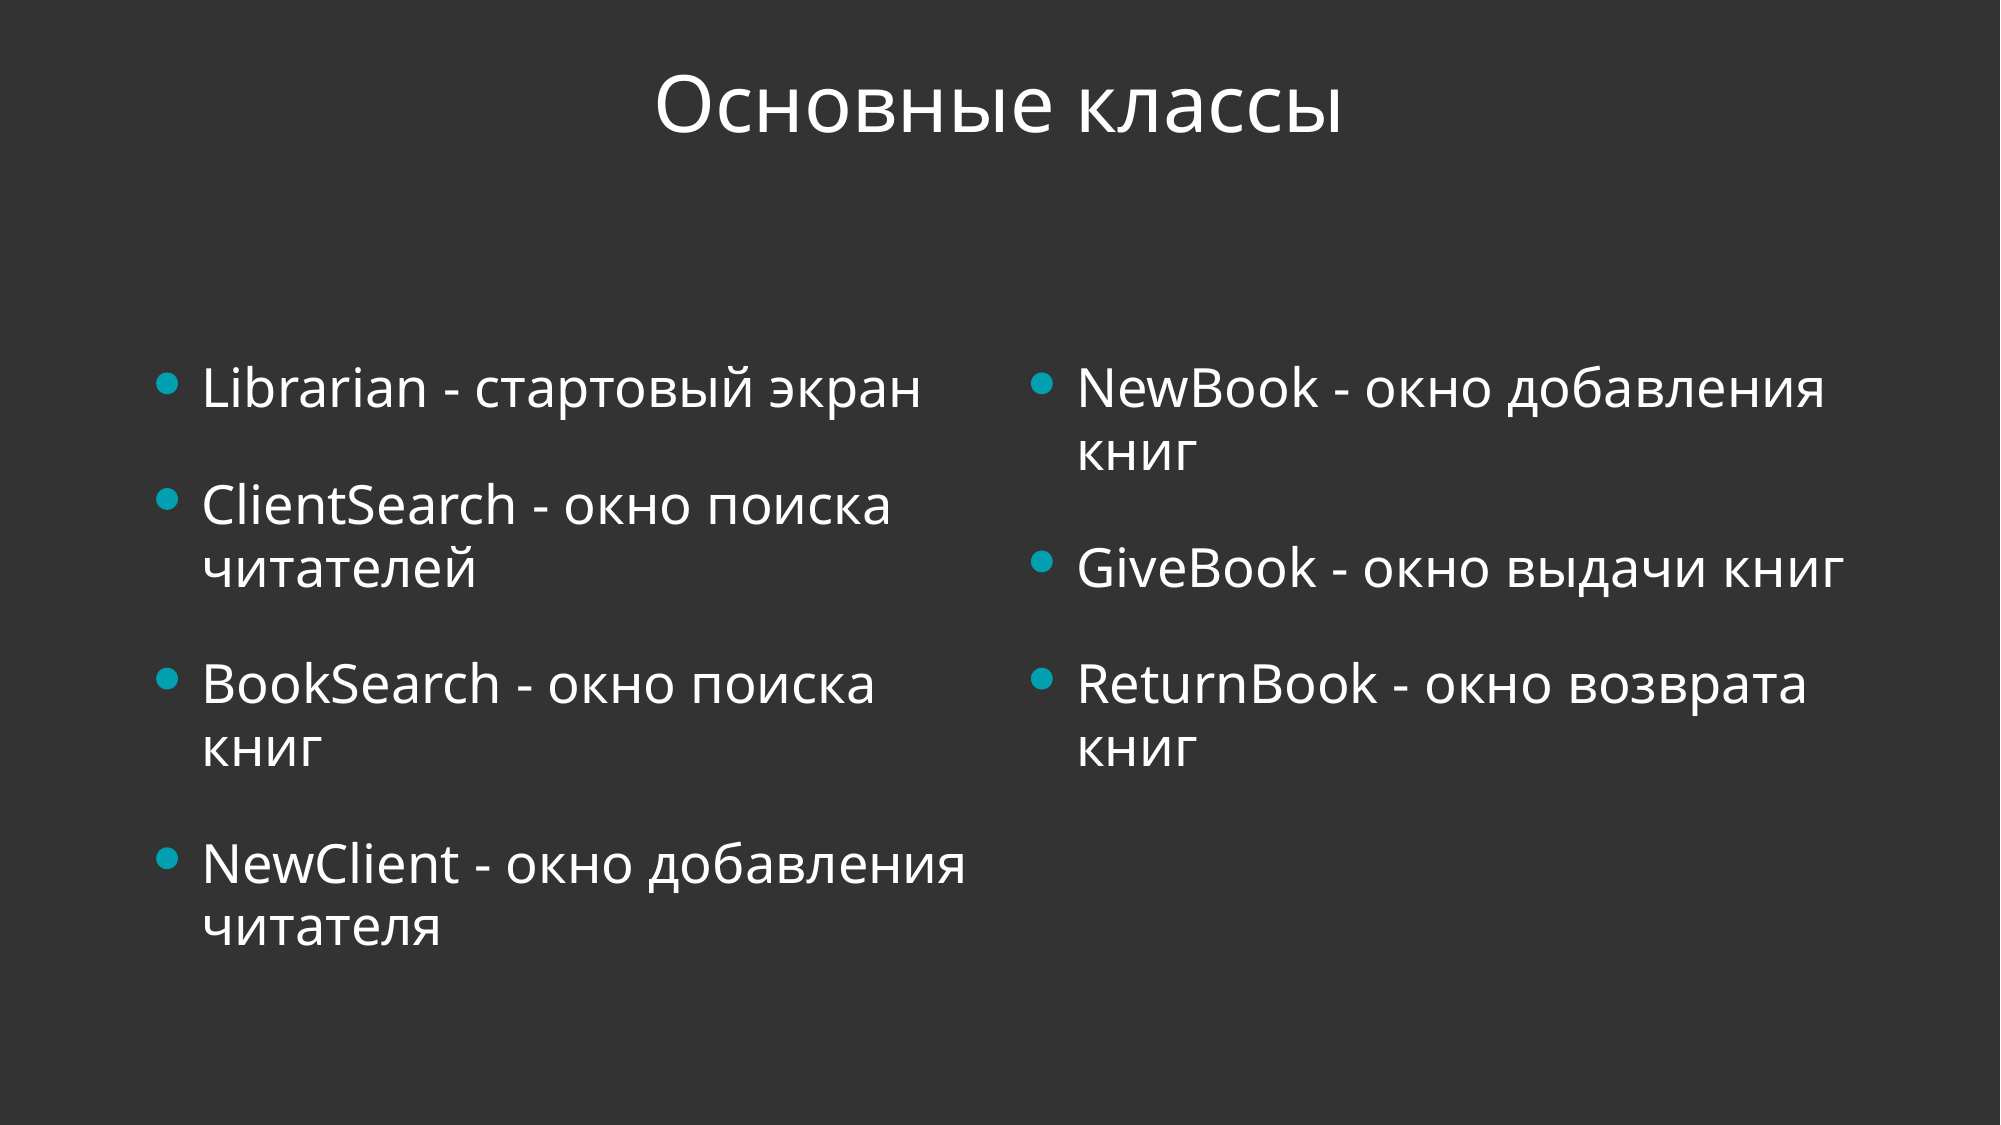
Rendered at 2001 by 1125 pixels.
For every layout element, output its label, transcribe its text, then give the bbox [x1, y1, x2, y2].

text_box NewBook - окно добавления книг [1076, 356, 1906, 465]
text_box NewClient - окно добавления читателя [201, 831, 1031, 940]
text_box [1030, 550, 1053, 573]
text_box [1030, 667, 1053, 690]
text_box GiveBook - окно выдачи книг [1076, 535, 1906, 582]
text_box [156, 372, 178, 395]
text_box [156, 488, 178, 510]
text_box [156, 847, 178, 870]
text_box ReturnBook - окно возврата книг [1076, 652, 1906, 761]
text_box [156, 667, 178, 690]
text_box Основные классы [15, 70, 1984, 134]
text_box BookSearch - окно поиска книг [201, 652, 1031, 761]
text_box Librarian - стартовый экран [201, 356, 1031, 403]
text_box [1030, 372, 1053, 395]
text_box ClientSearch - окно поиска читателей [201, 473, 1031, 582]
